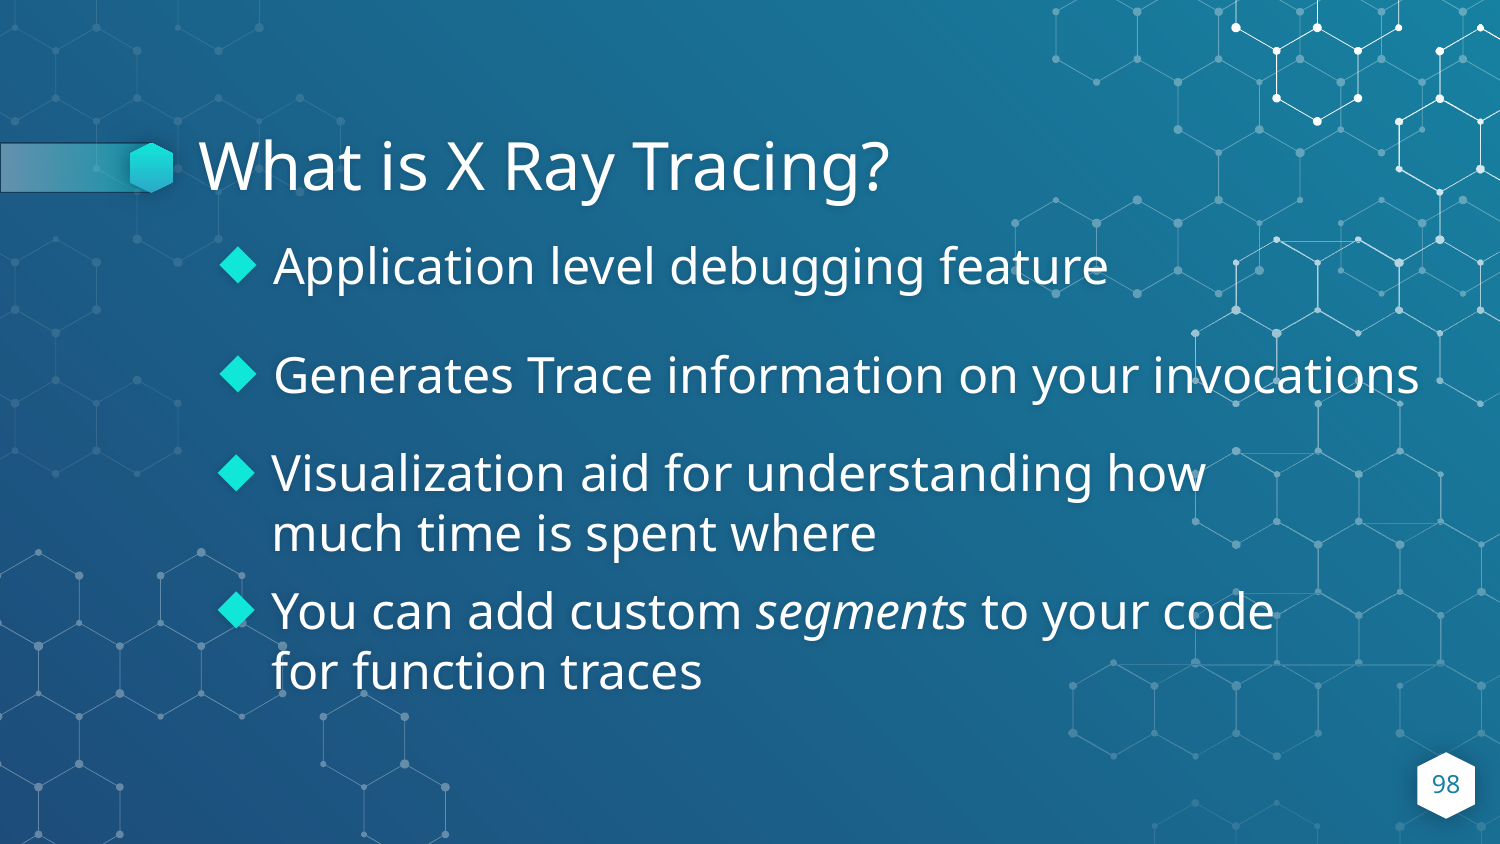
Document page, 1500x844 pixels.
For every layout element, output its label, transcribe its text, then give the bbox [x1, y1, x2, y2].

list Generates Trace information on your invocations [198, 343, 1455, 465]
title What is X Ray Tracing? [198, 140, 1302, 198]
list Visualization aid for understanding how much time is spent where [196, 441, 1301, 564]
list Application level debugging feature [198, 234, 1302, 340]
list You can add custom segments to your code for function traces [196, 579, 1301, 701]
slide_number ‹#› [1417, 752, 1475, 819]
